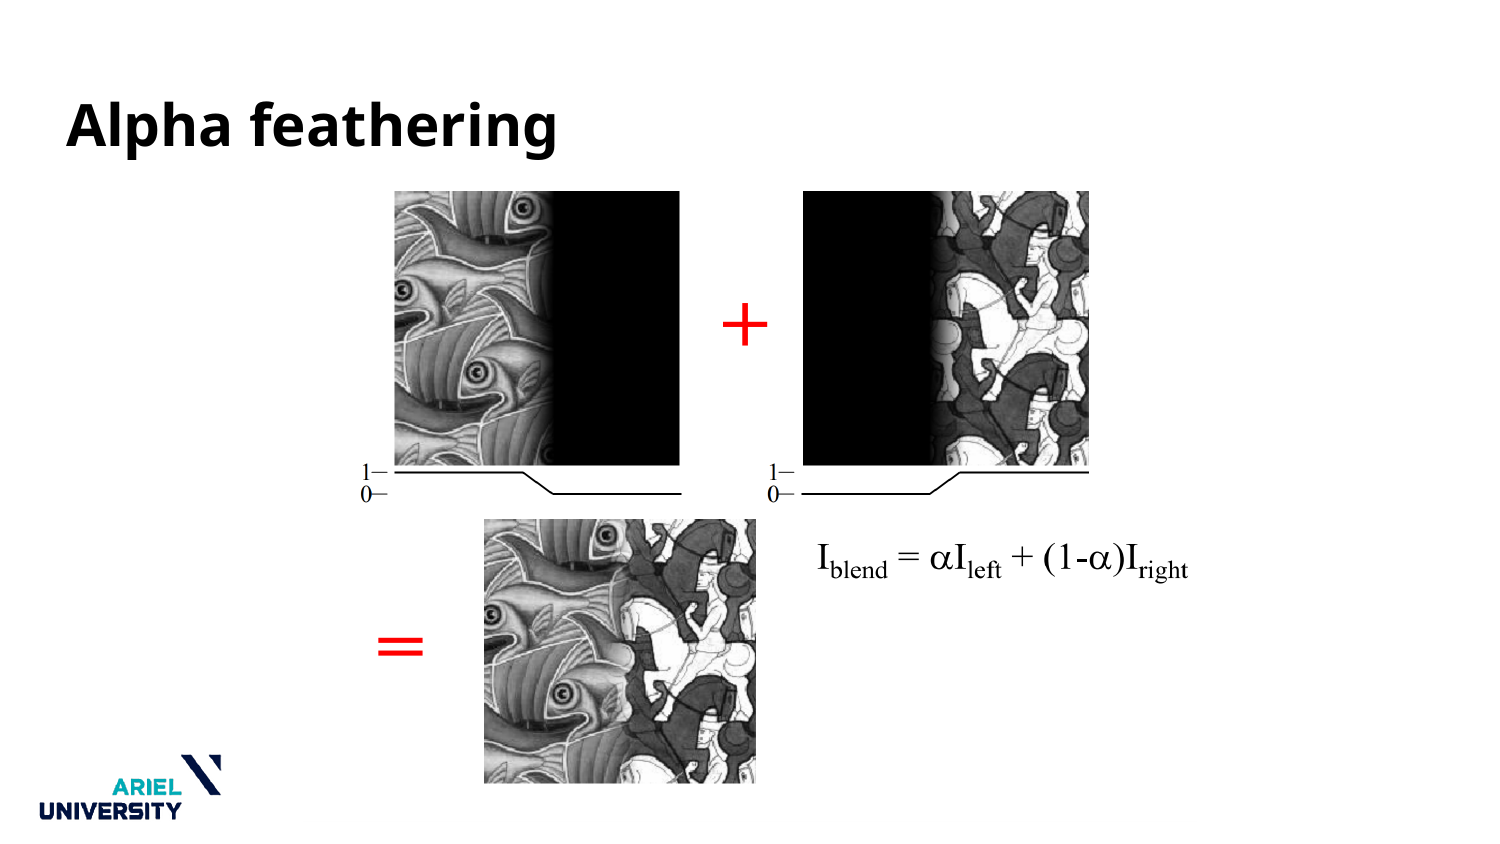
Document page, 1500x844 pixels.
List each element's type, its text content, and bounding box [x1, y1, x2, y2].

picture [303, 178, 1197, 822]
title Alpha feathering [51, 72, 1449, 167]
picture [14, 743, 246, 830]
